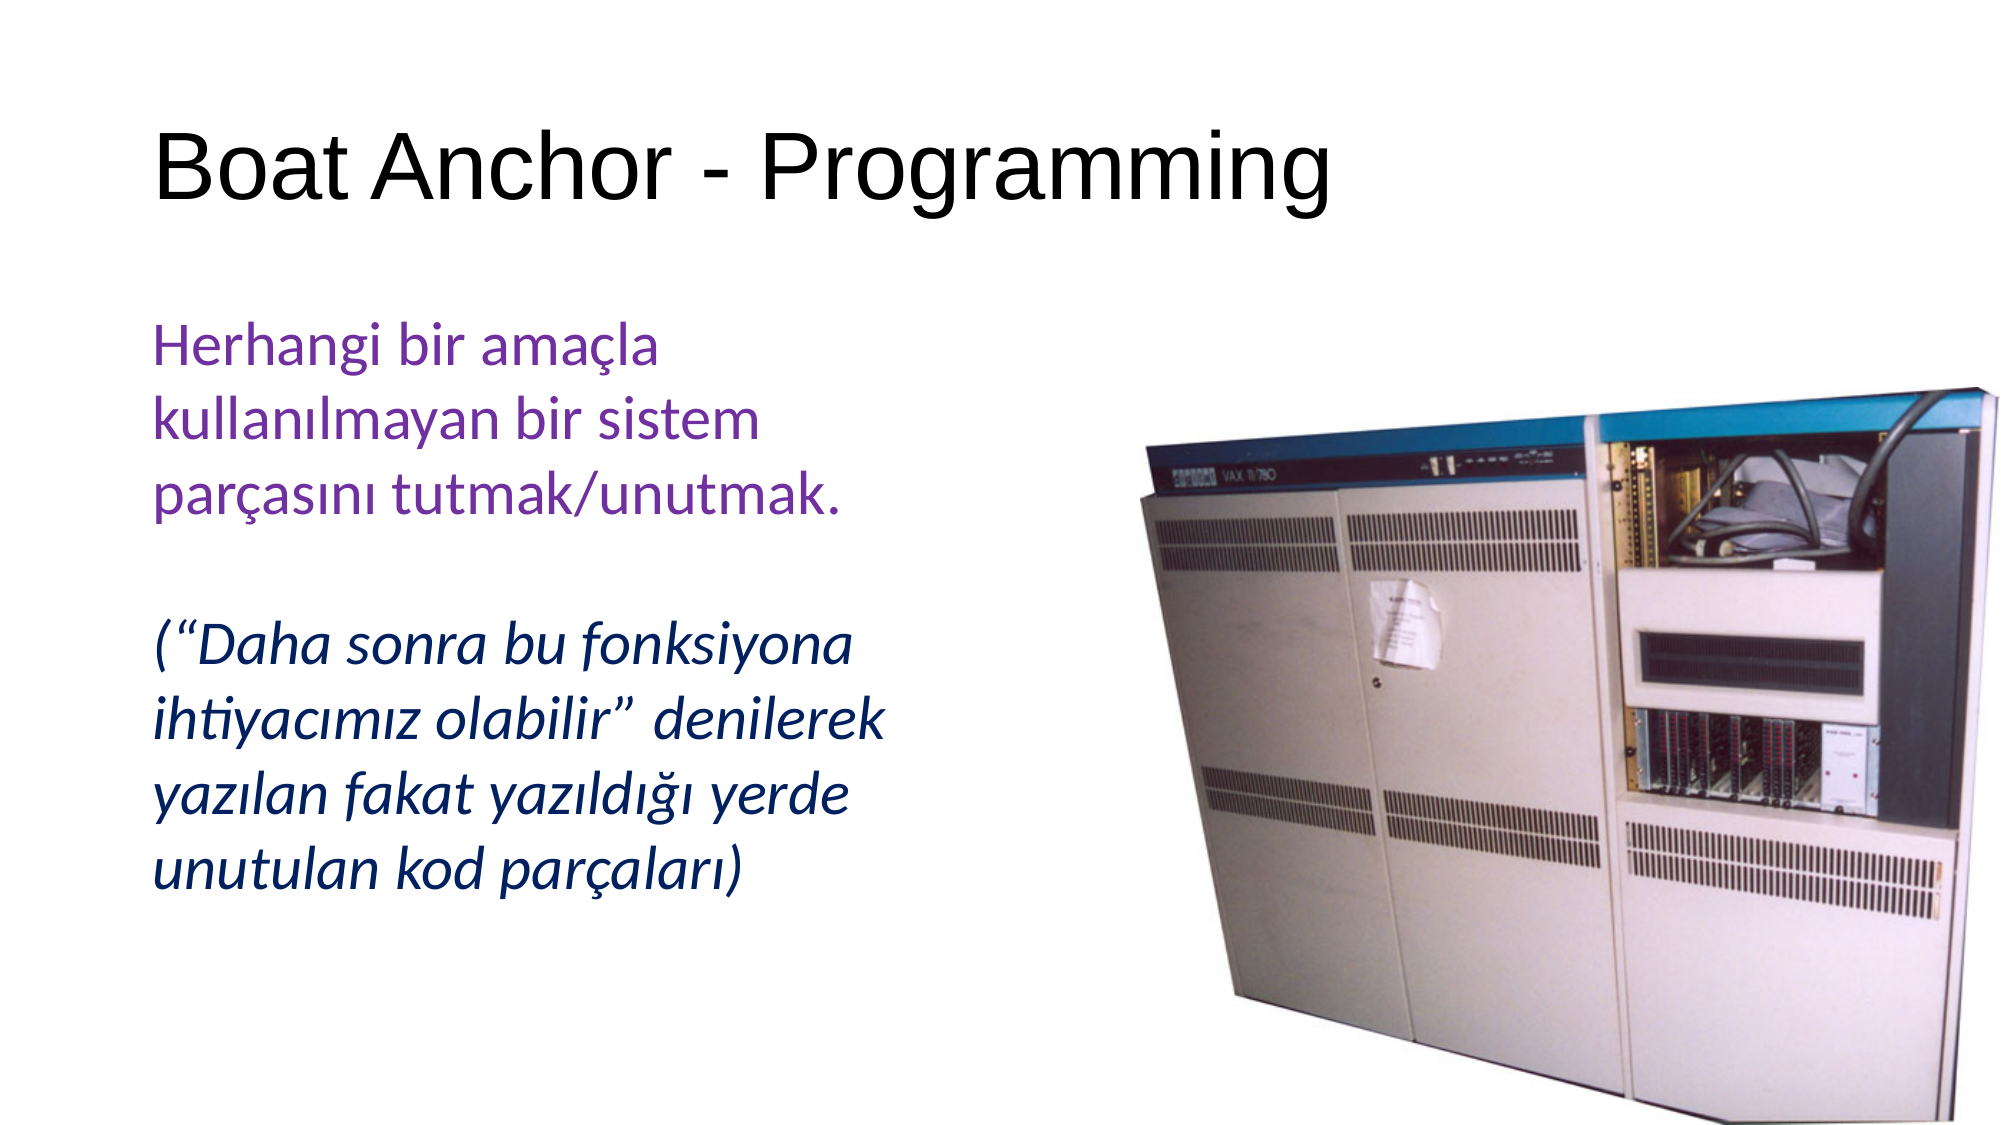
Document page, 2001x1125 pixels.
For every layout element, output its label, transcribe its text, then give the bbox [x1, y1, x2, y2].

picture [1140, 387, 2000, 1125]
text_box Herhangi bir amaçla kullanılmayan bir sistem parçasını tutmak/unutmak. (“Daha sonra bu fonksiyona ihtiyacımız olabilir” denilerek yazılan fakat yazıldığı yerde unutulan kod parçaları) [137, 294, 956, 910]
title Boat Anchor - Programming [137, 59, 1863, 278]
